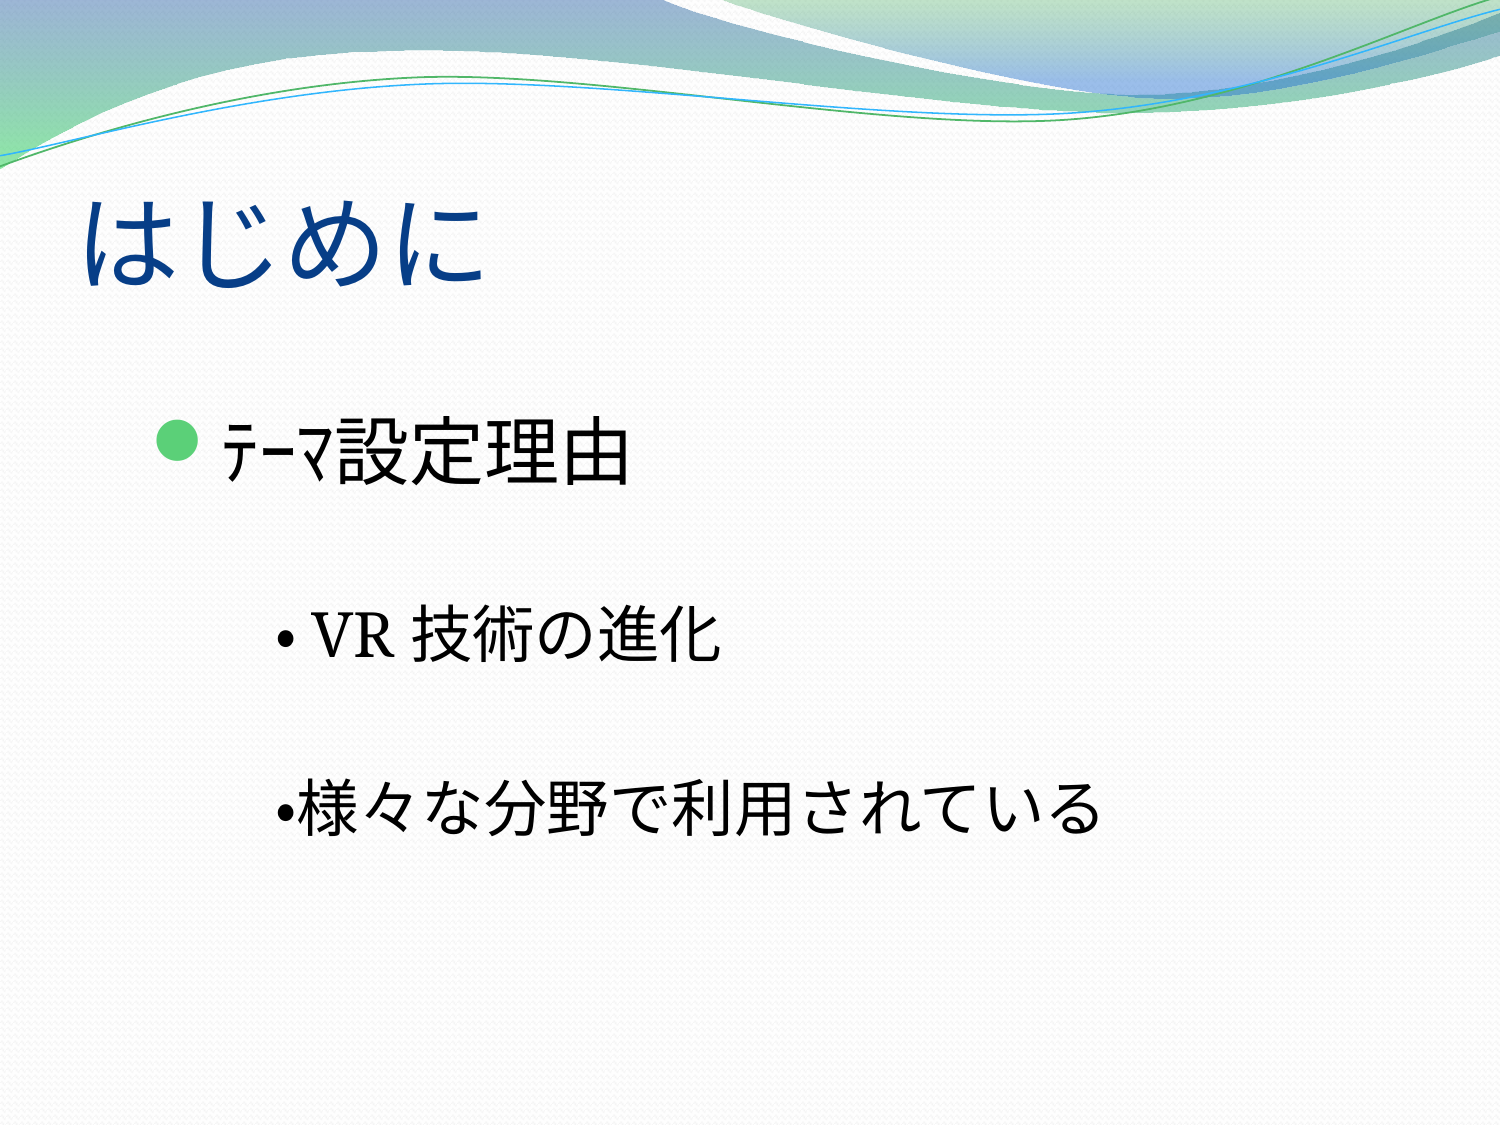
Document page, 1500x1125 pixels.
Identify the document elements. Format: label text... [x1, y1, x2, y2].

title はじめに [75, 115, 1425, 303]
list ﾃｰﾏ設定理由 ・VR技術の進化 ・様々な分野で利用されている [135, 397, 1236, 932]
